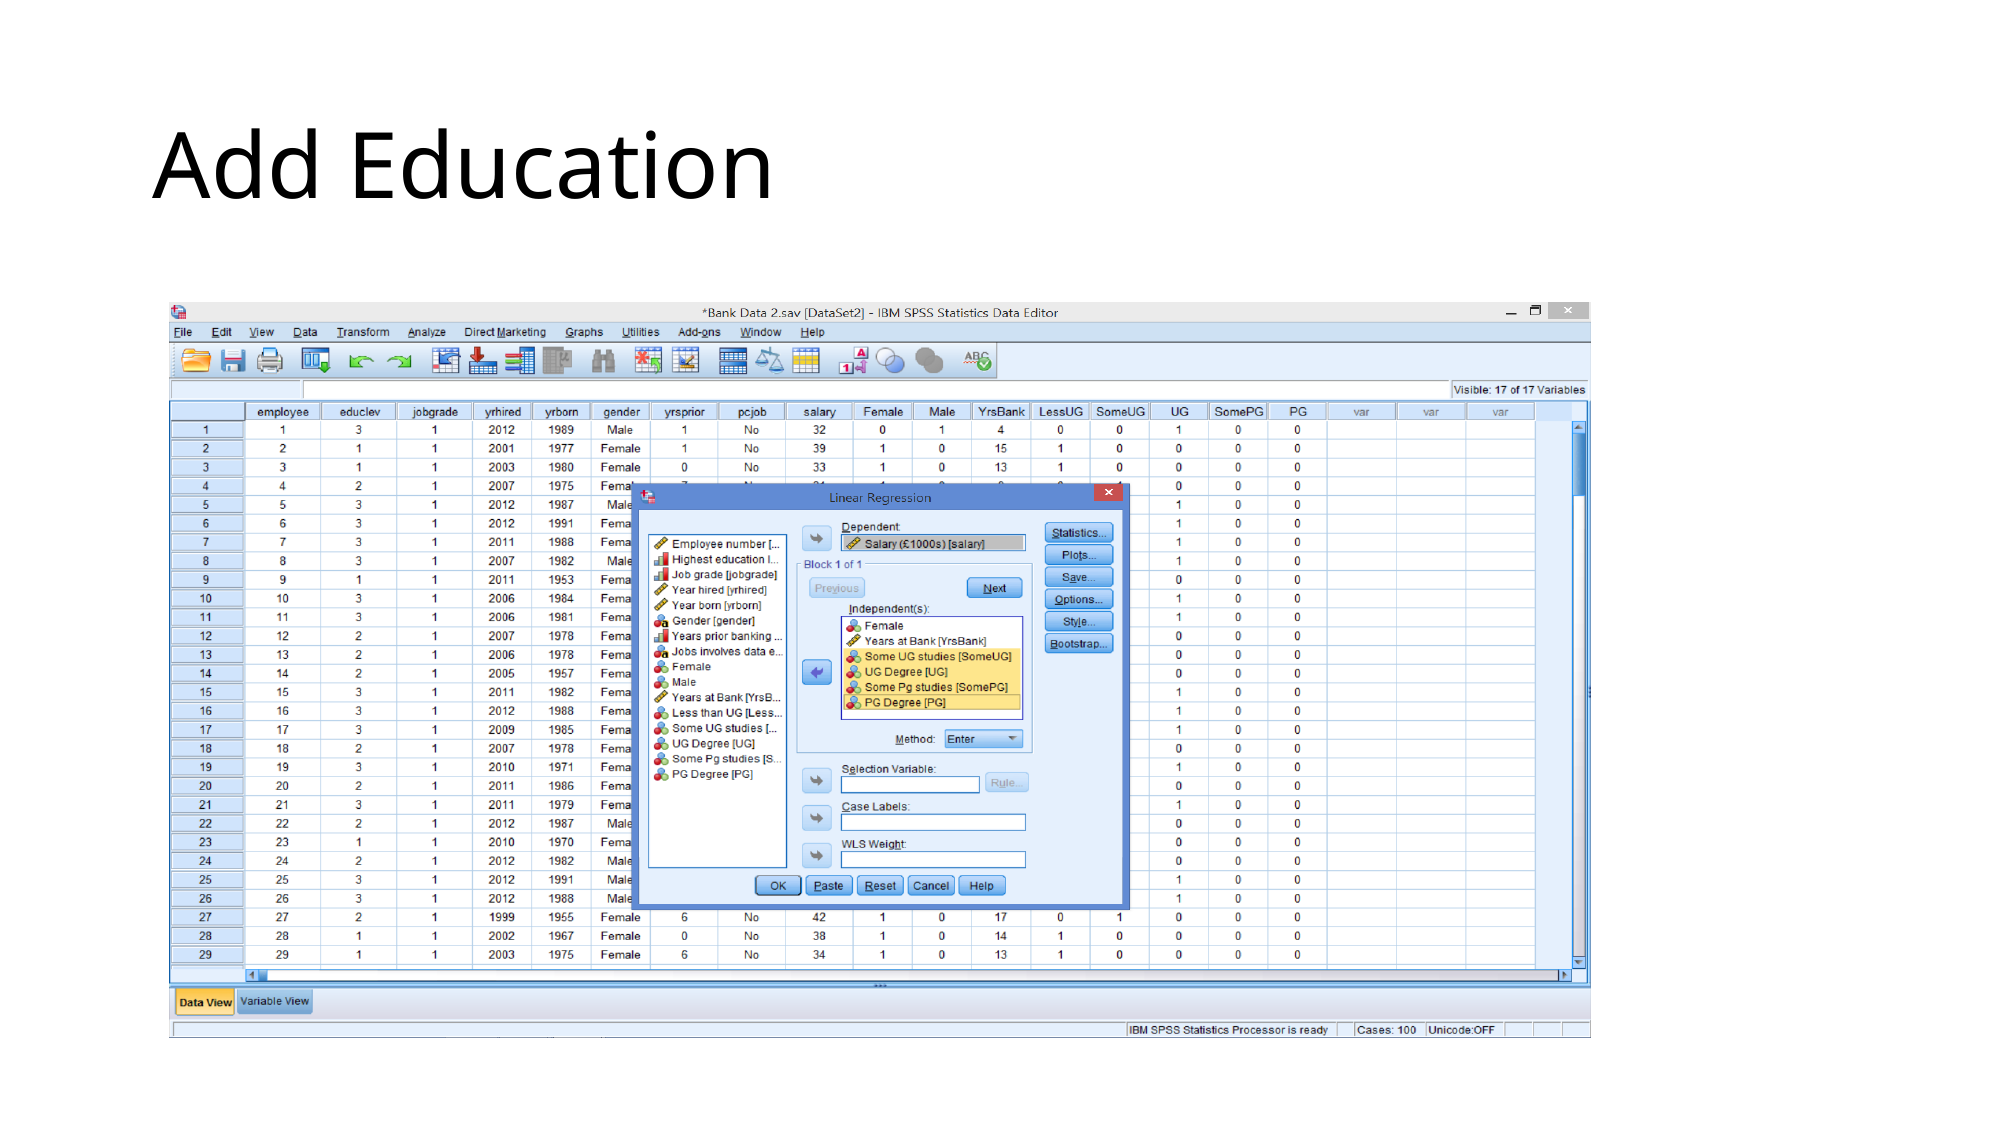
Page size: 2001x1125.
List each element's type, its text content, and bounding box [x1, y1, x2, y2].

title Add Education [137, 59, 1863, 278]
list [169, 302, 1591, 1038]
